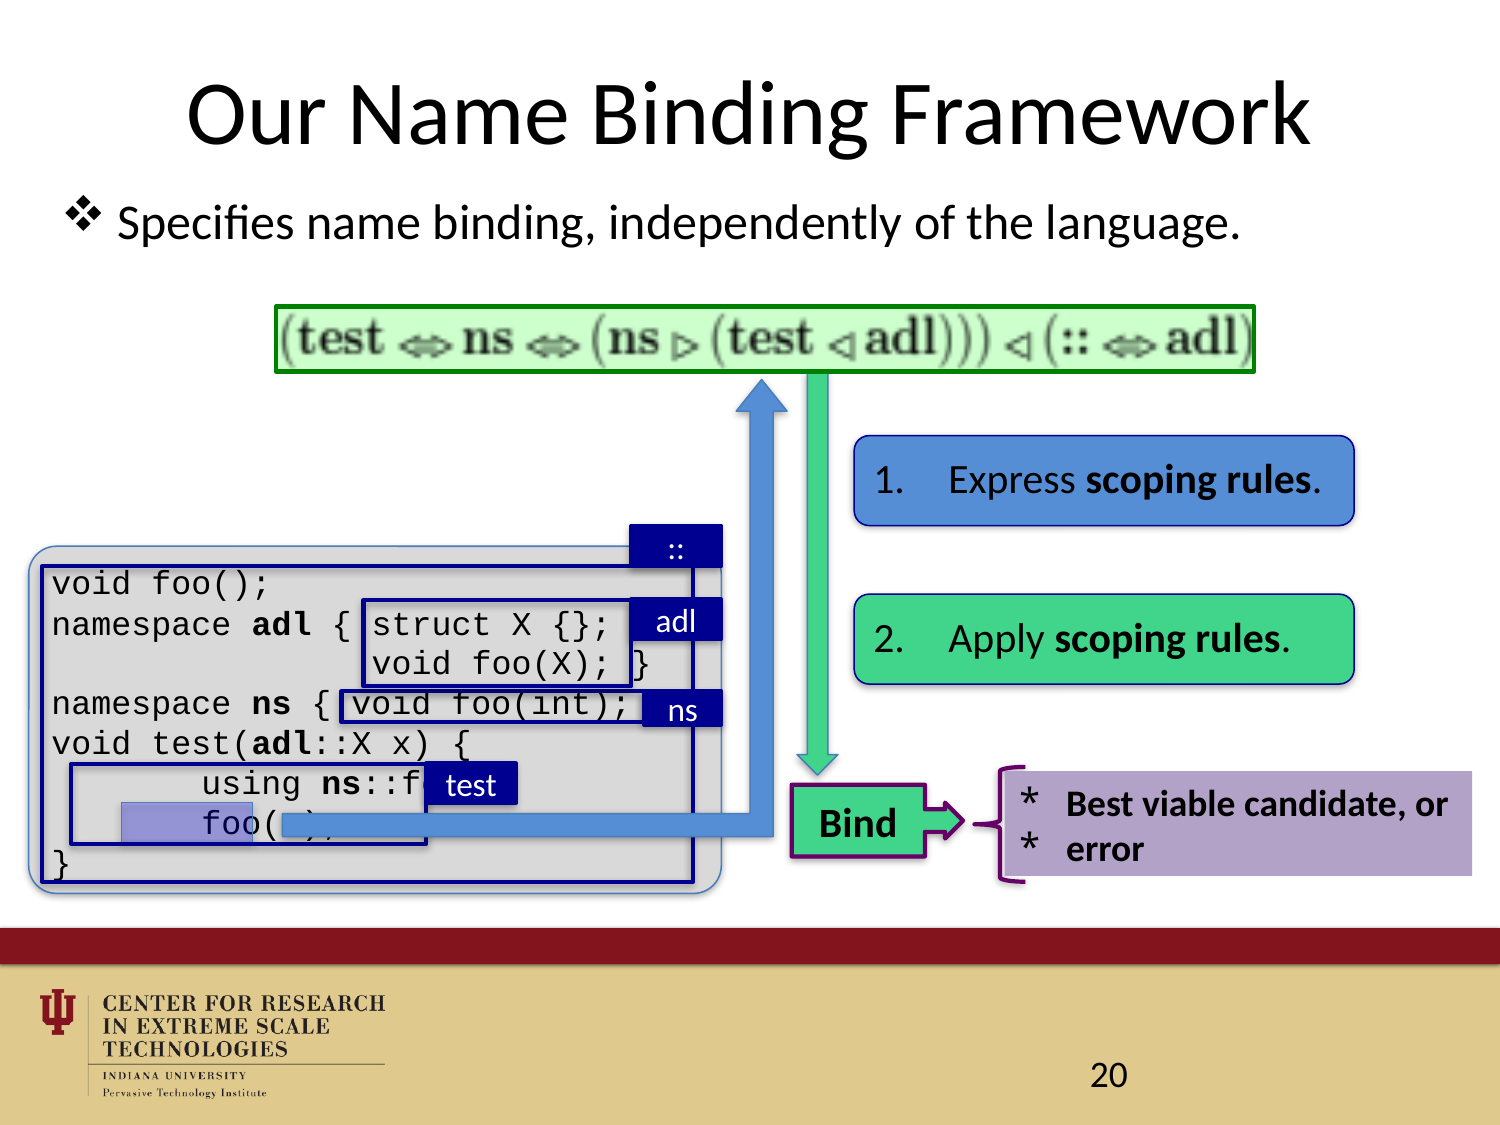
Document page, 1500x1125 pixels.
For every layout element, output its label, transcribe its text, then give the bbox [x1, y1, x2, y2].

text_box :: [630, 525, 722, 567]
text_box Express scoping rules. [853, 434, 1355, 527]
text_box Bind [790, 783, 964, 858]
text_box [281, 378, 788, 838]
title Our Name Binding Framework [75, 45, 1425, 182]
text_box Best viable candidate, or error [1004, 771, 1473, 876]
text_box Apply scoping rules. [853, 593, 1355, 685]
text_box test [426, 763, 517, 803]
text_box [796, 377, 839, 776]
list Specifies name binding, independently of the language. [46, 182, 1452, 915]
text_box [41, 566, 694, 882]
text_box ns [643, 690, 722, 726]
text_box void foo(); namespace adl { struct X {}; void foo(X); } namespace ns { void foo(int); } void test(adl::X x) { using ns::foo; foo(x); } [27, 545, 723, 895]
picture [25, 979, 399, 1109]
text_box [972, 764, 1026, 884]
slide_number 20 [1074, 1042, 1425, 1103]
text_box adl [630, 599, 722, 640]
text_box [363, 599, 632, 687]
picture [277, 308, 1253, 370]
